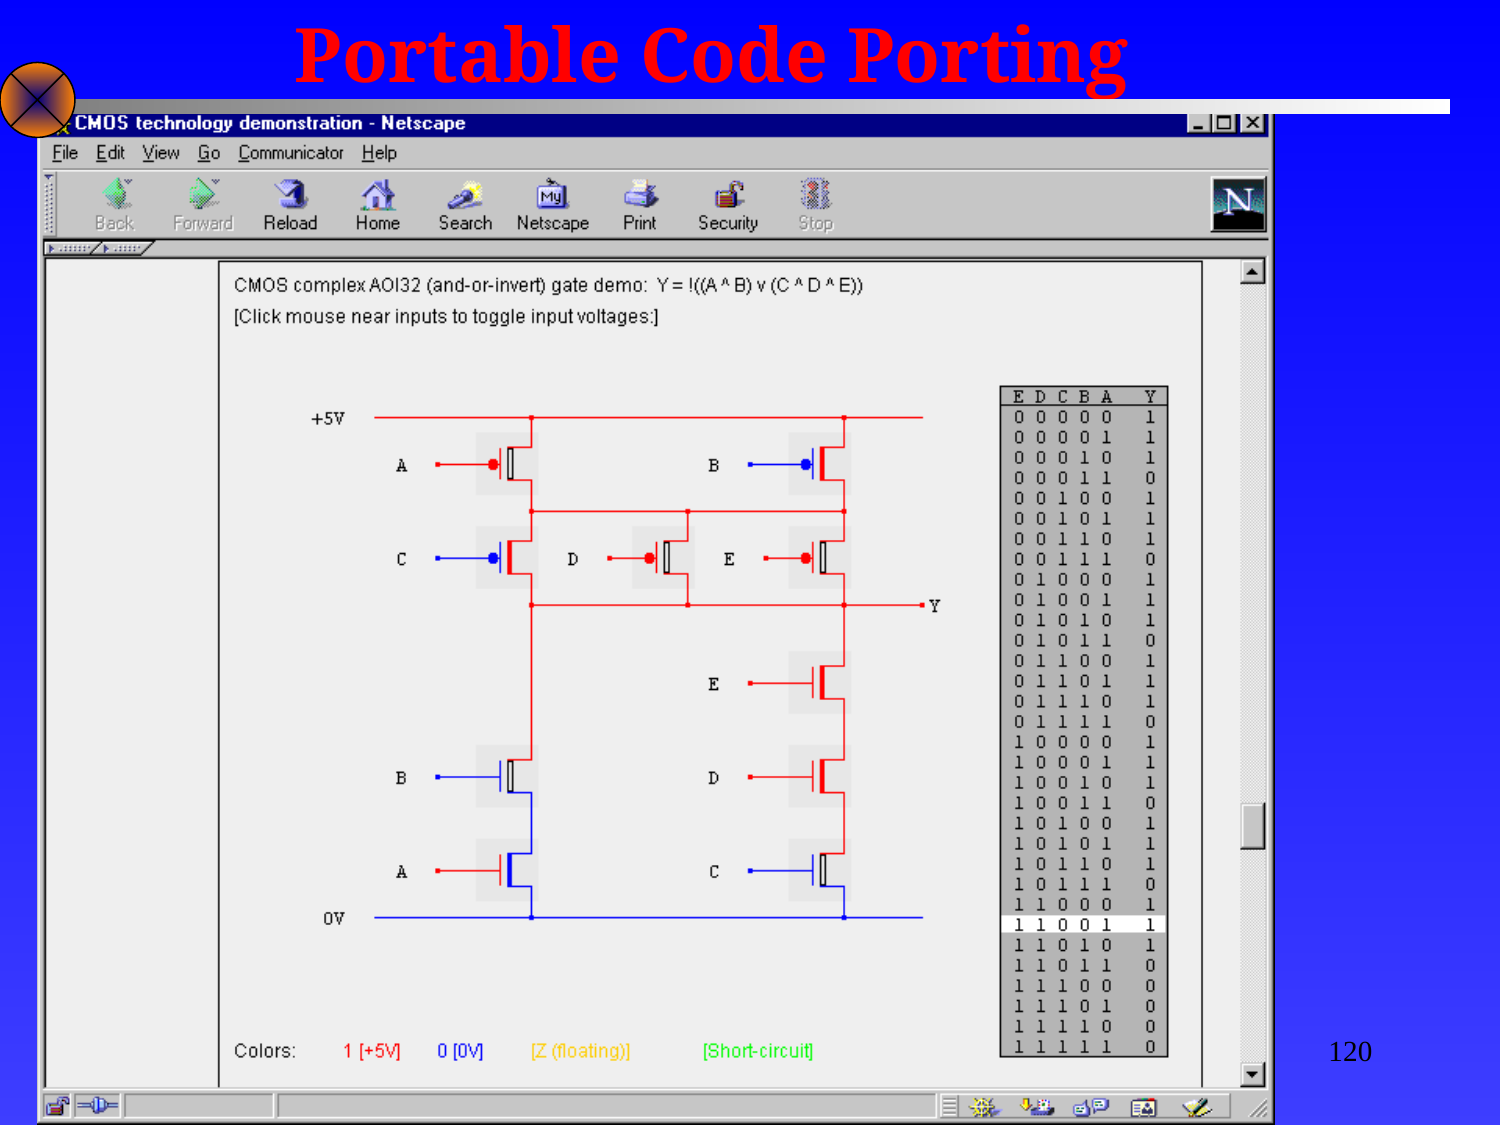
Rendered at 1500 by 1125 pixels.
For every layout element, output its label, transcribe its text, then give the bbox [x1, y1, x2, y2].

text_box [0, 62, 75, 138]
text_box Portable Code Porting [187, 0, 1238, 99]
picture [37, 103, 1275, 1125]
slide_number 120 [1275, 1025, 1388, 1100]
text_box [75, 99, 1450, 114]
